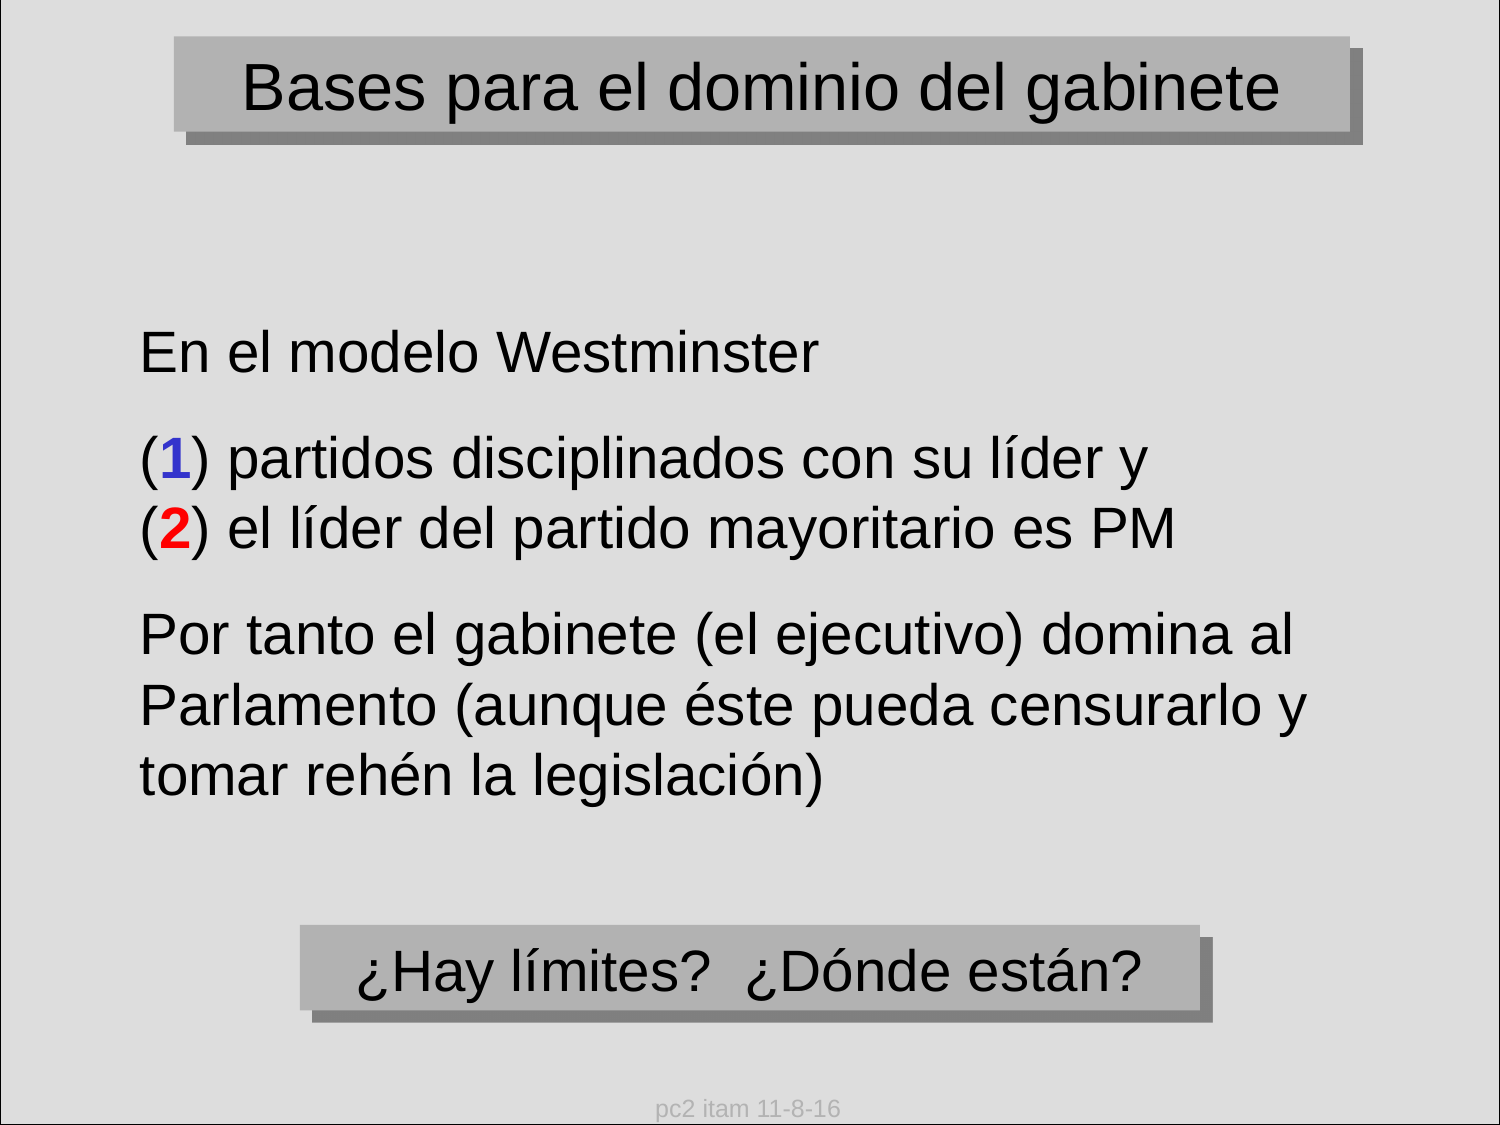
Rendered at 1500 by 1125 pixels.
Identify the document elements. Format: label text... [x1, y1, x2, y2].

text_box Bases para el dominio del gabinete [173, 36, 1350, 132]
text_box En el modelo Westminster (1) partidos disciplinados con su líder y (2) el líder del partido mayoritario es PM Por tanto el gabinete (el ejecutivo) domina al Parlamento (aunque éste pueda censurarlo y tomar rehén la legislación)‏ [125, 306, 1375, 815]
text_box ¿Hay límites? ¿Dónde están? [299, 924, 1200, 1011]
